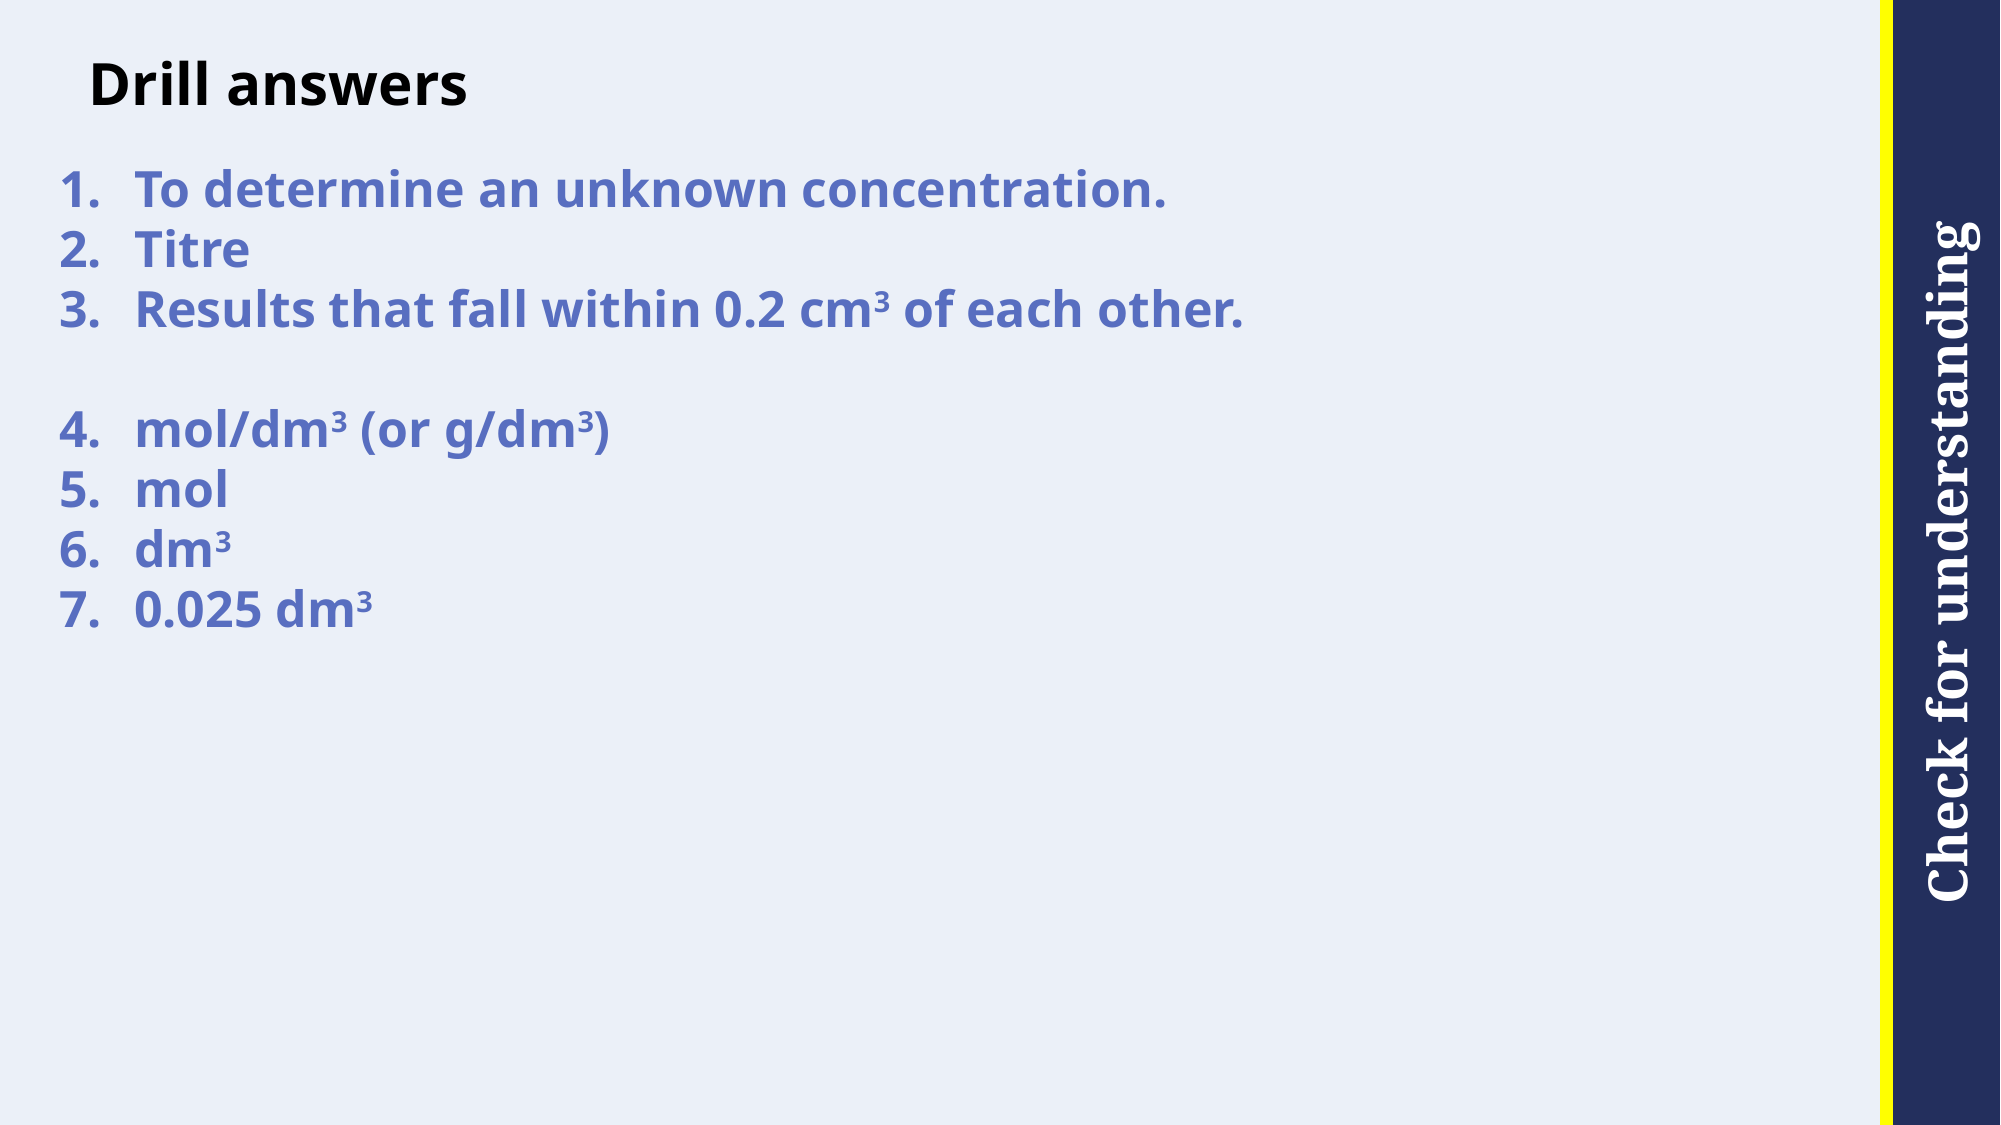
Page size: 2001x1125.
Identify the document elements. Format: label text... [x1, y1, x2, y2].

title Drill answers [88, 0, 1831, 119]
